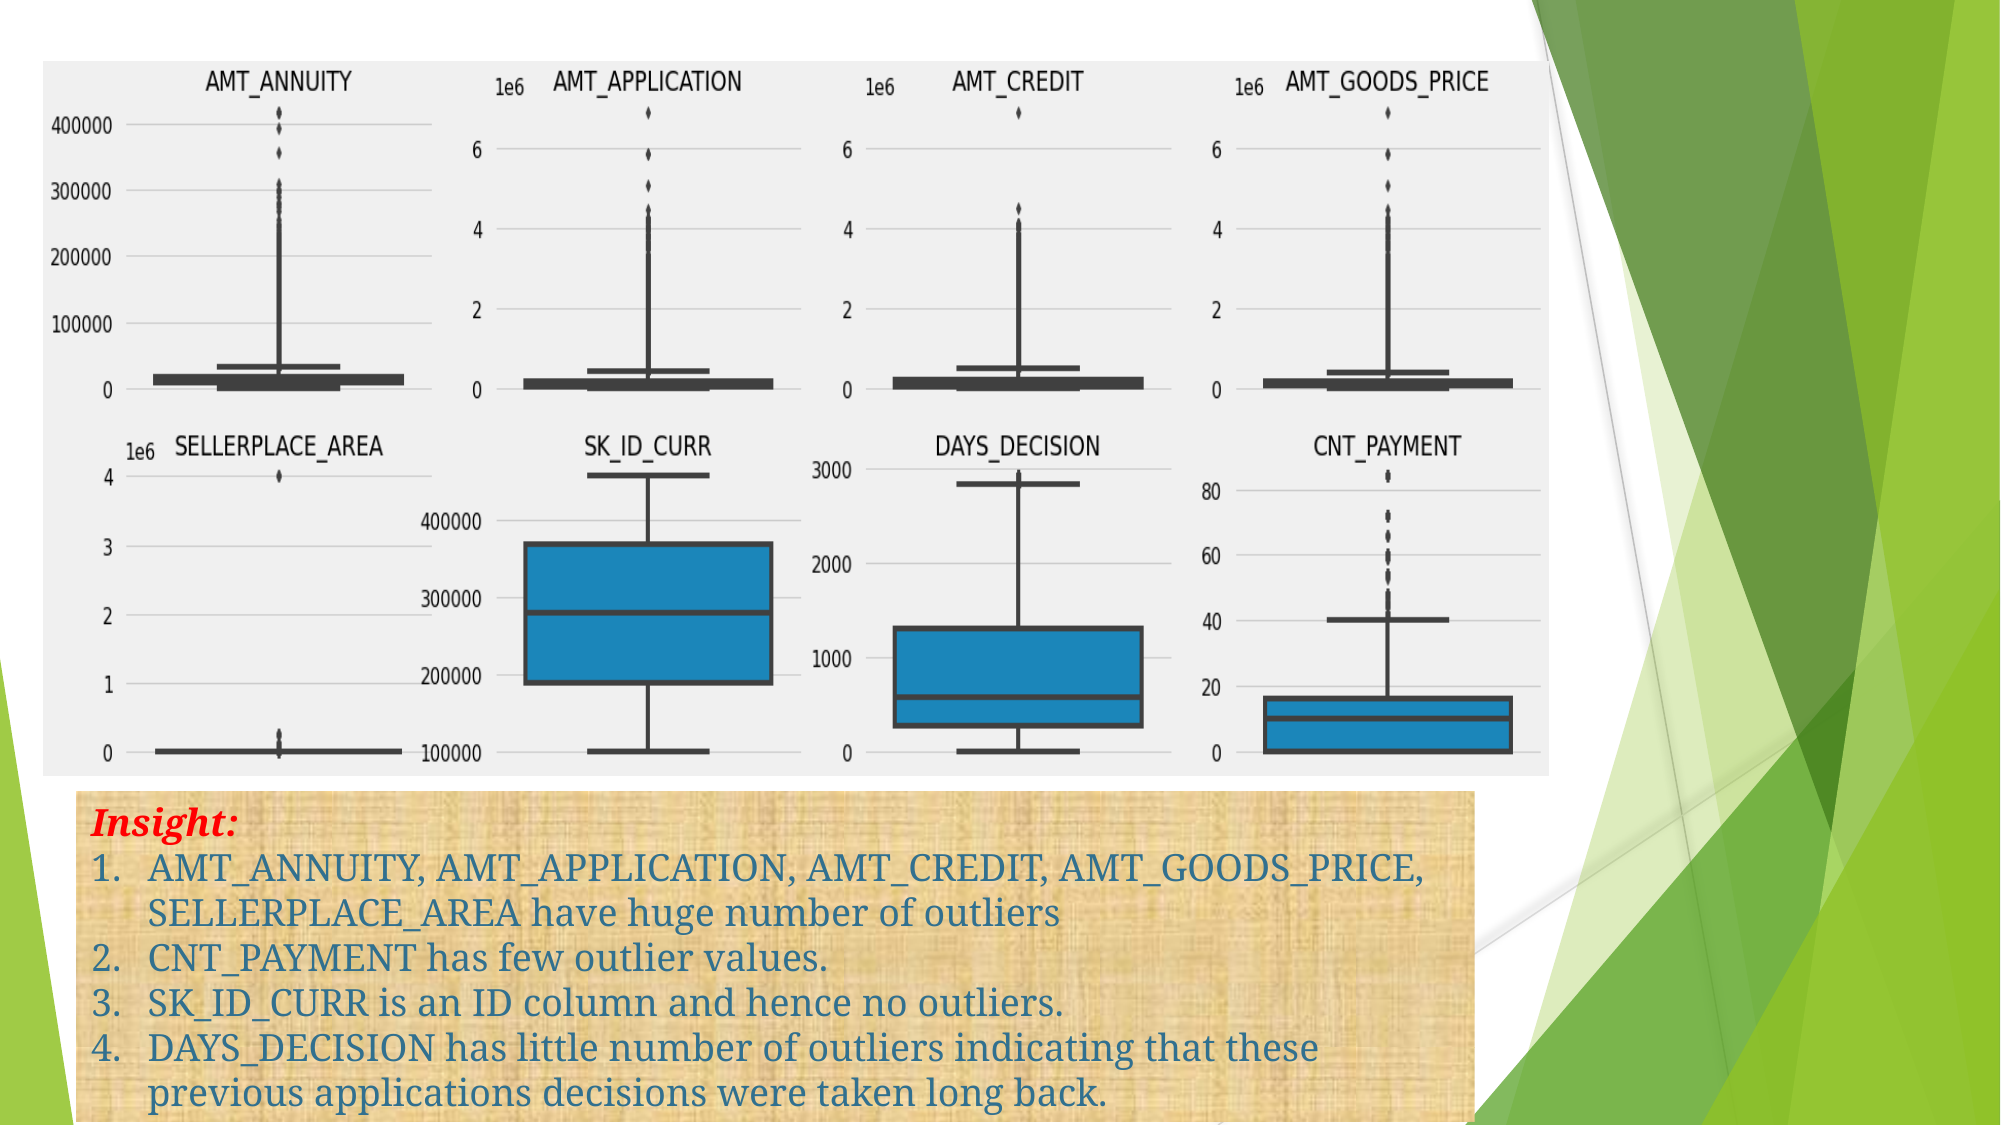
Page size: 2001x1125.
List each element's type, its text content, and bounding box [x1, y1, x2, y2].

picture [43, 61, 1549, 776]
text_box Insight: AMT_ANNUITY, AMT_APPLICATION, AMT_CREDIT, AMT_GOODS_PRICE, SELLERPLACE_AREA have huge number of outliers CNT_PAYMENT has few outlier values. SK_ID_CURR is an ID column and hence no outliers. DAYS_DECISION has little number of outliers indicating that these previous applications decisions were taken long back. [76, 791, 1475, 1122]
